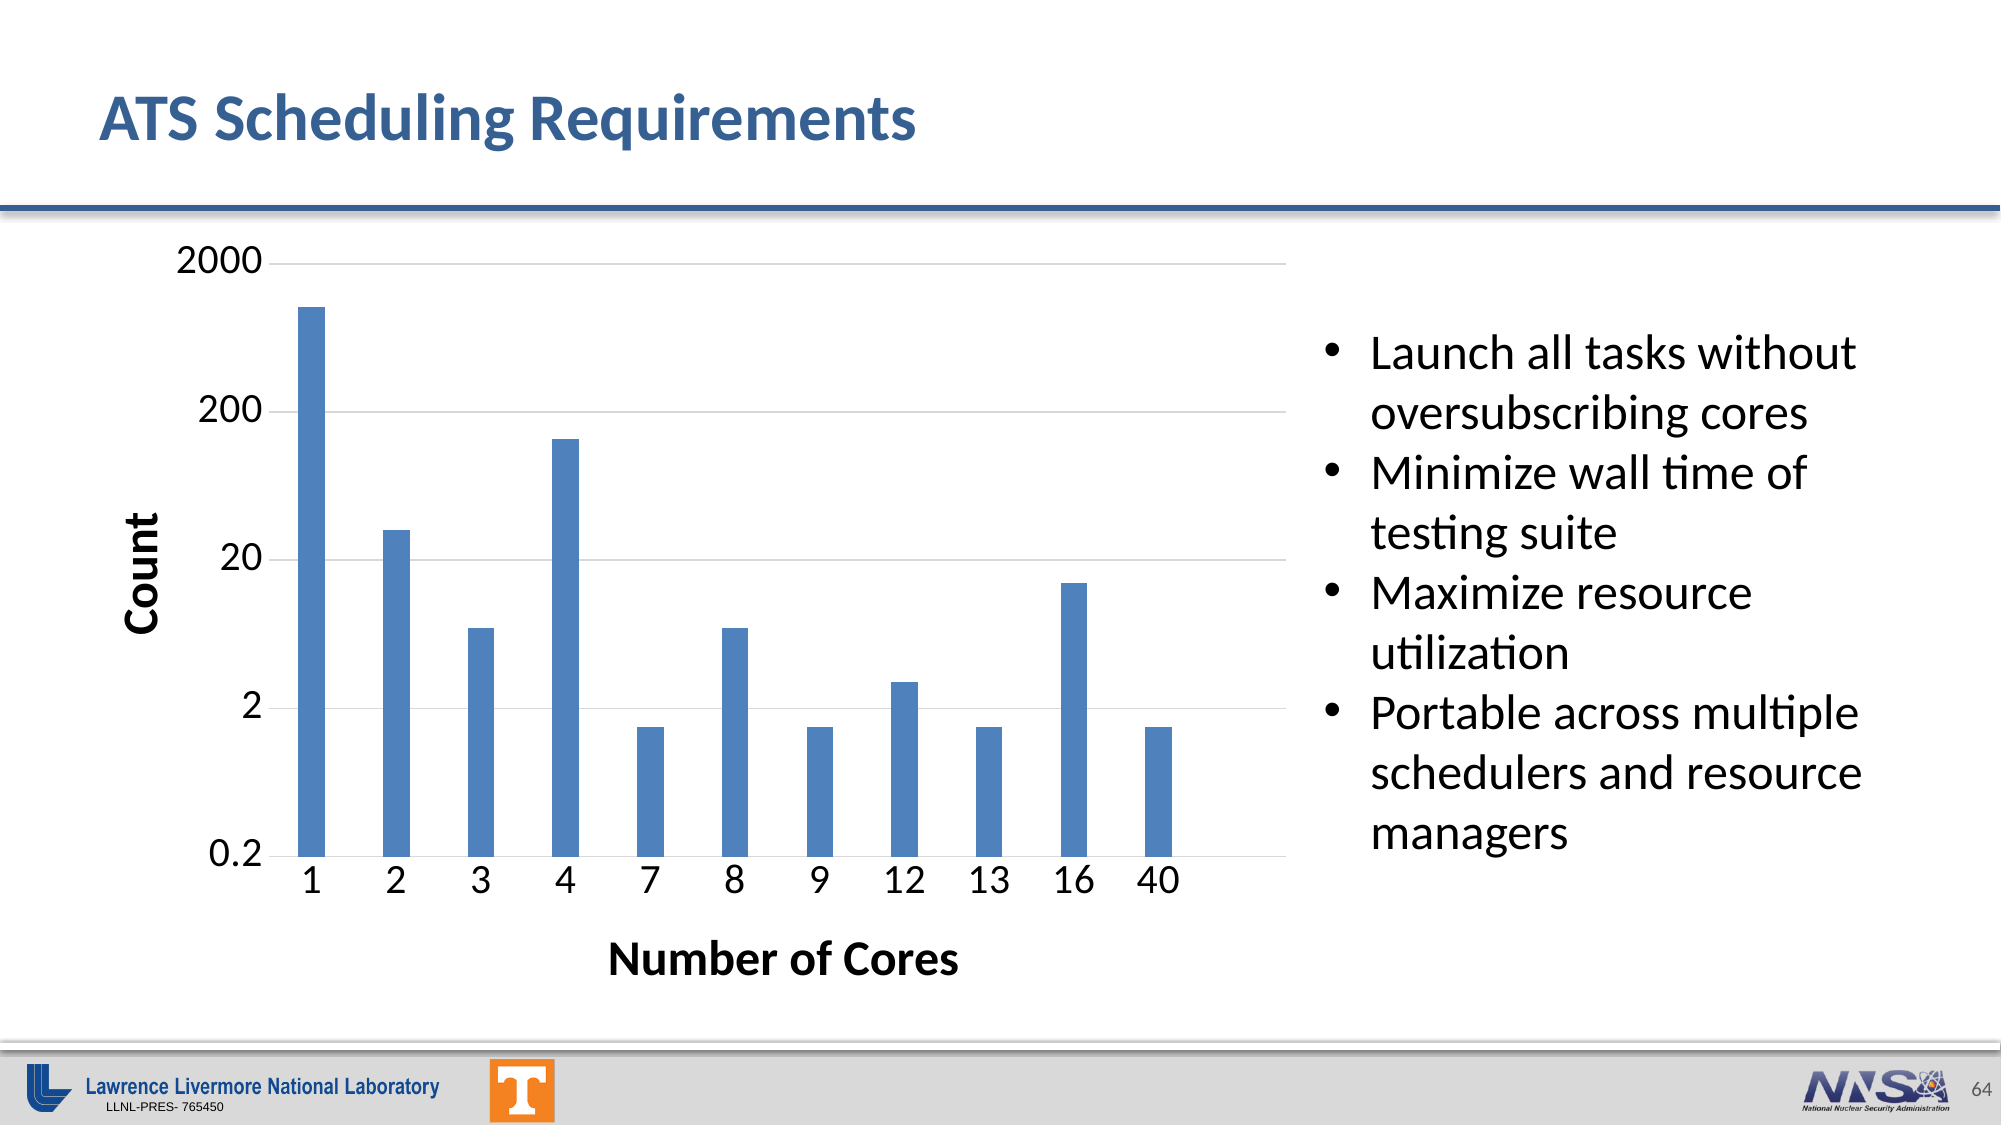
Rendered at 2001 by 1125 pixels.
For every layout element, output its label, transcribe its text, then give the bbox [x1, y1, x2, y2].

text_box Launch all tasks without oversubscribing cores Minimize wall time of testing suite Maximize resource utilization Portable across multiple schedulers and resource managers [1314, 312, 1941, 868]
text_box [99, 228, 1309, 995]
picture [27, 1049, 566, 1125]
picture [1795, 1057, 1956, 1119]
title ATS Scheduling Requirements [99, 36, 1900, 202]
